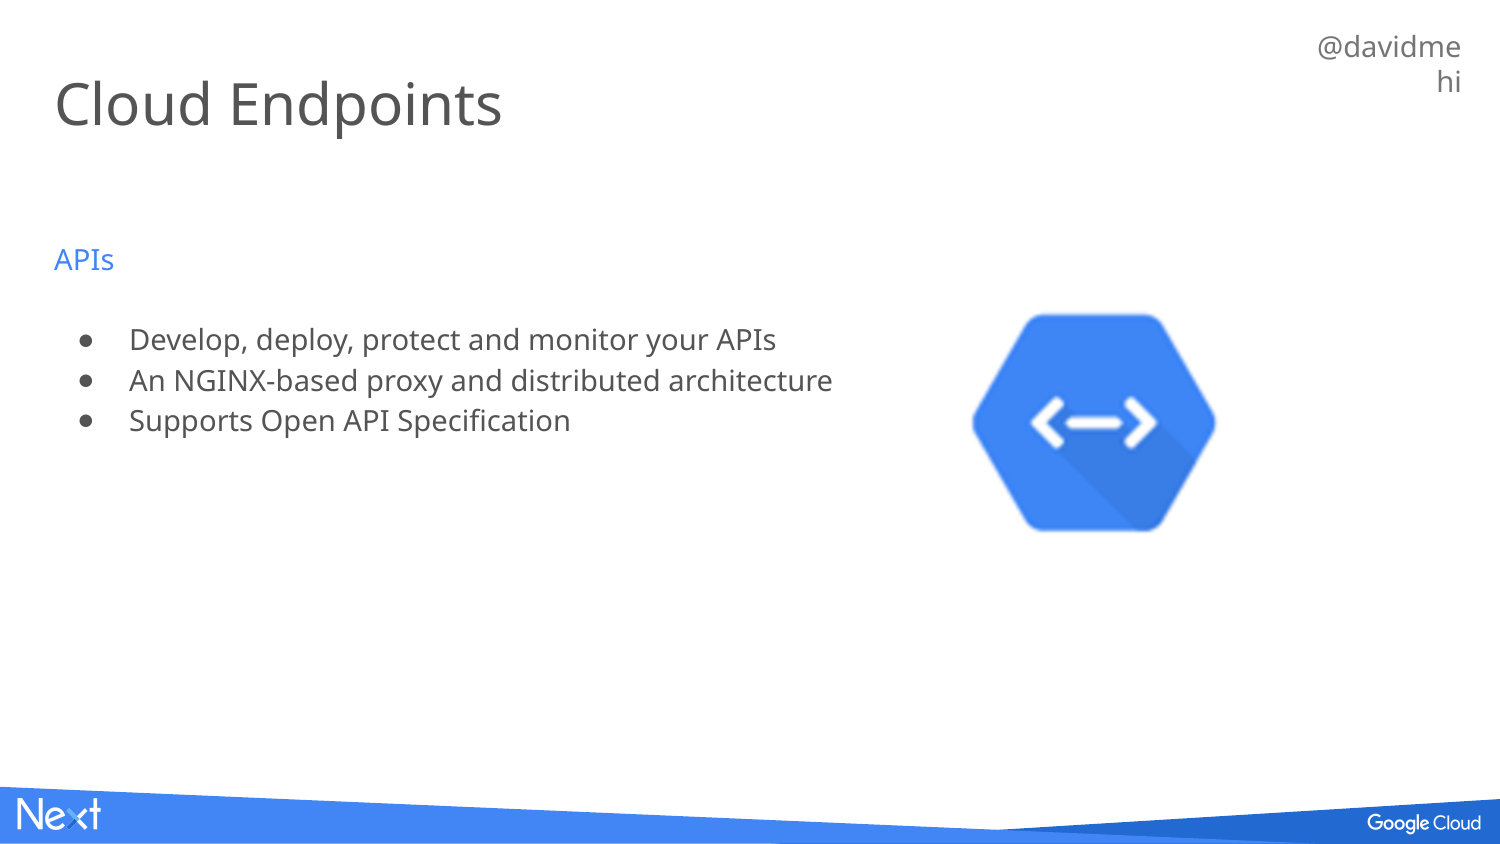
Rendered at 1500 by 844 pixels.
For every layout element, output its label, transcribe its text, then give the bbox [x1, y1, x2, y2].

title Cloud Endpoints [39, 51, 1346, 189]
picture [1358, 805, 1490, 844]
list APIs Develop, deploy, protect and monitor your APIs An NGINX-based proxy and distributed architecture Supports Open API Specification [39, 221, 962, 700]
picture [948, 287, 1243, 557]
picture [17, 798, 101, 830]
